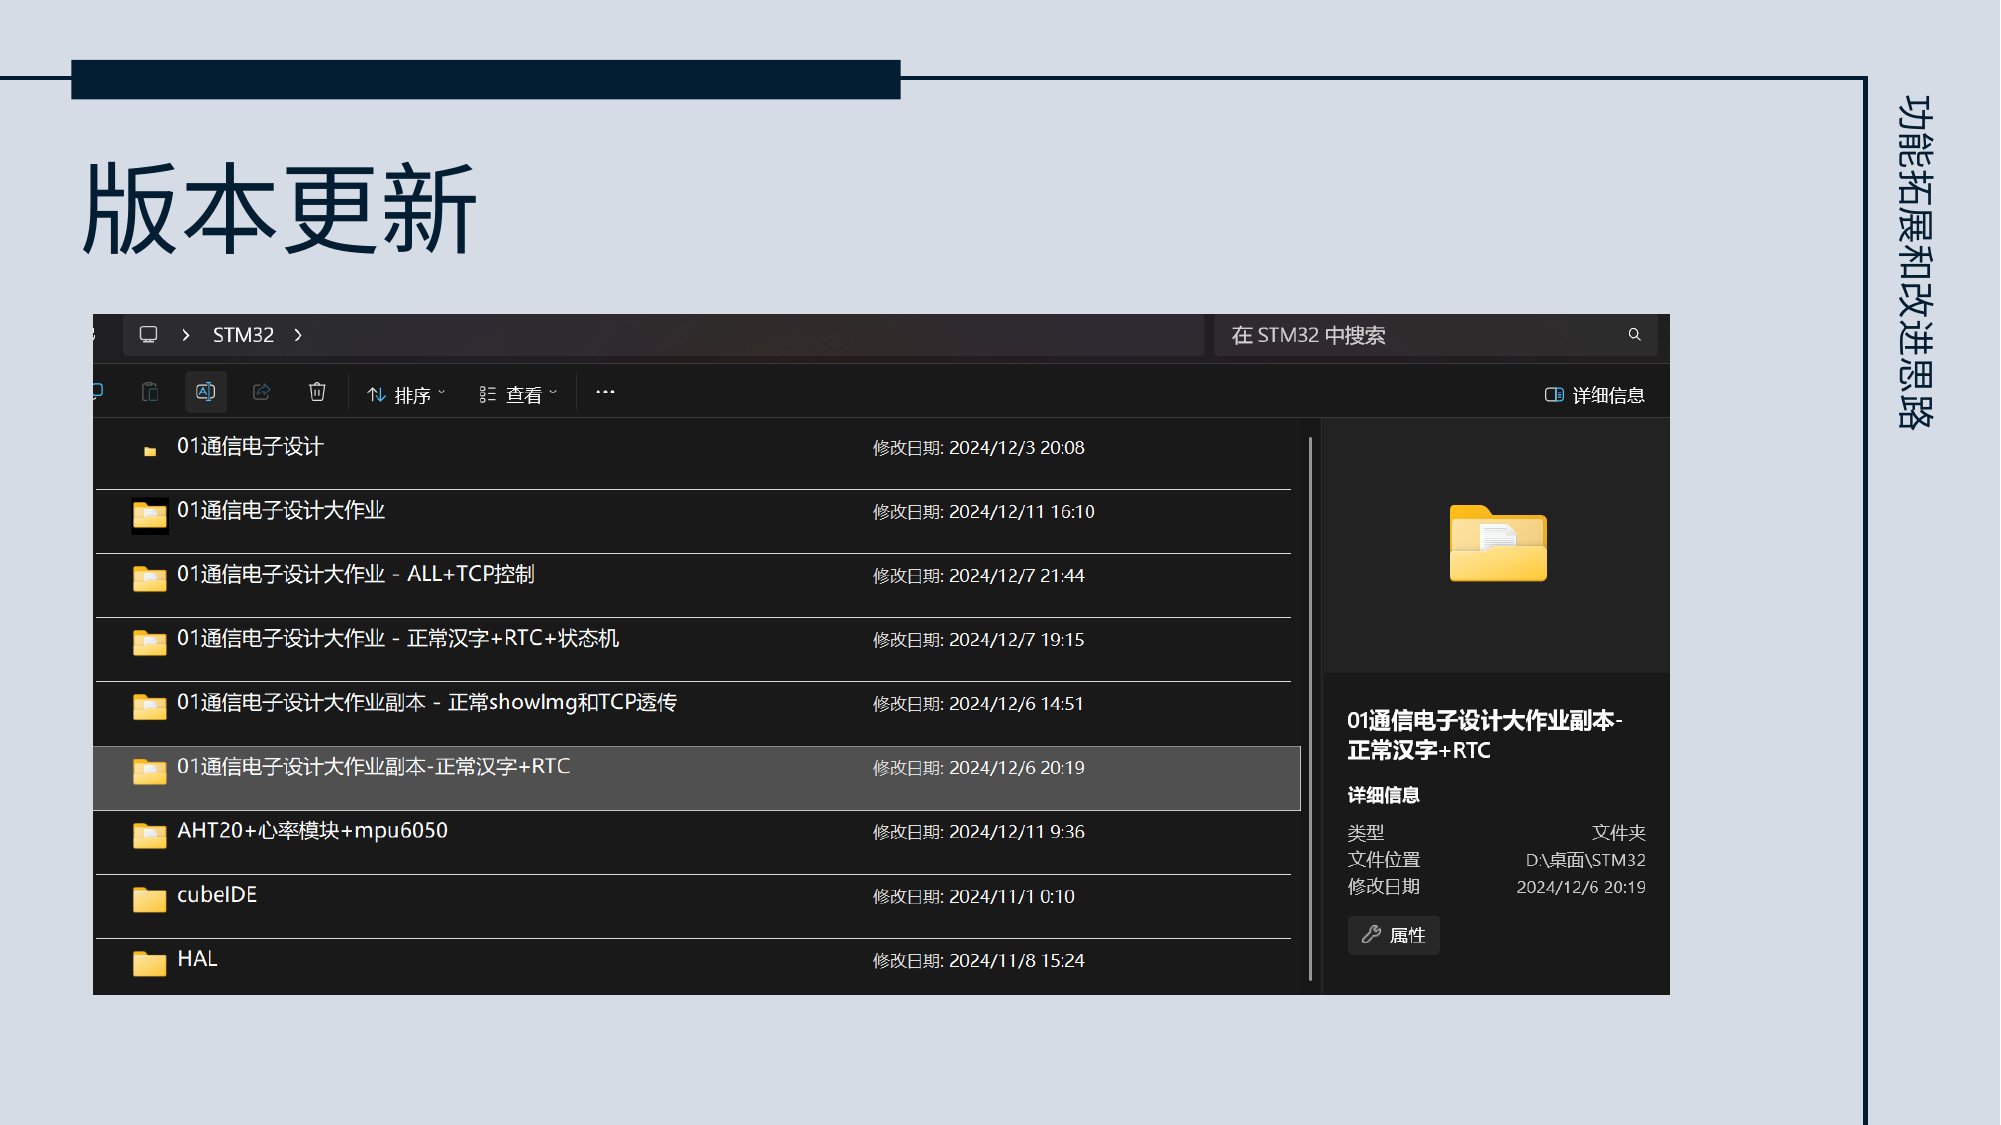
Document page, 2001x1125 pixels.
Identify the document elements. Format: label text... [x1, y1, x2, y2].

text_box [70, 59, 902, 77]
text_box [0, 77, 1866, 1125]
text_box 功能拓展和改进思路 [1872, 79, 1948, 484]
picture [93, 314, 1670, 995]
